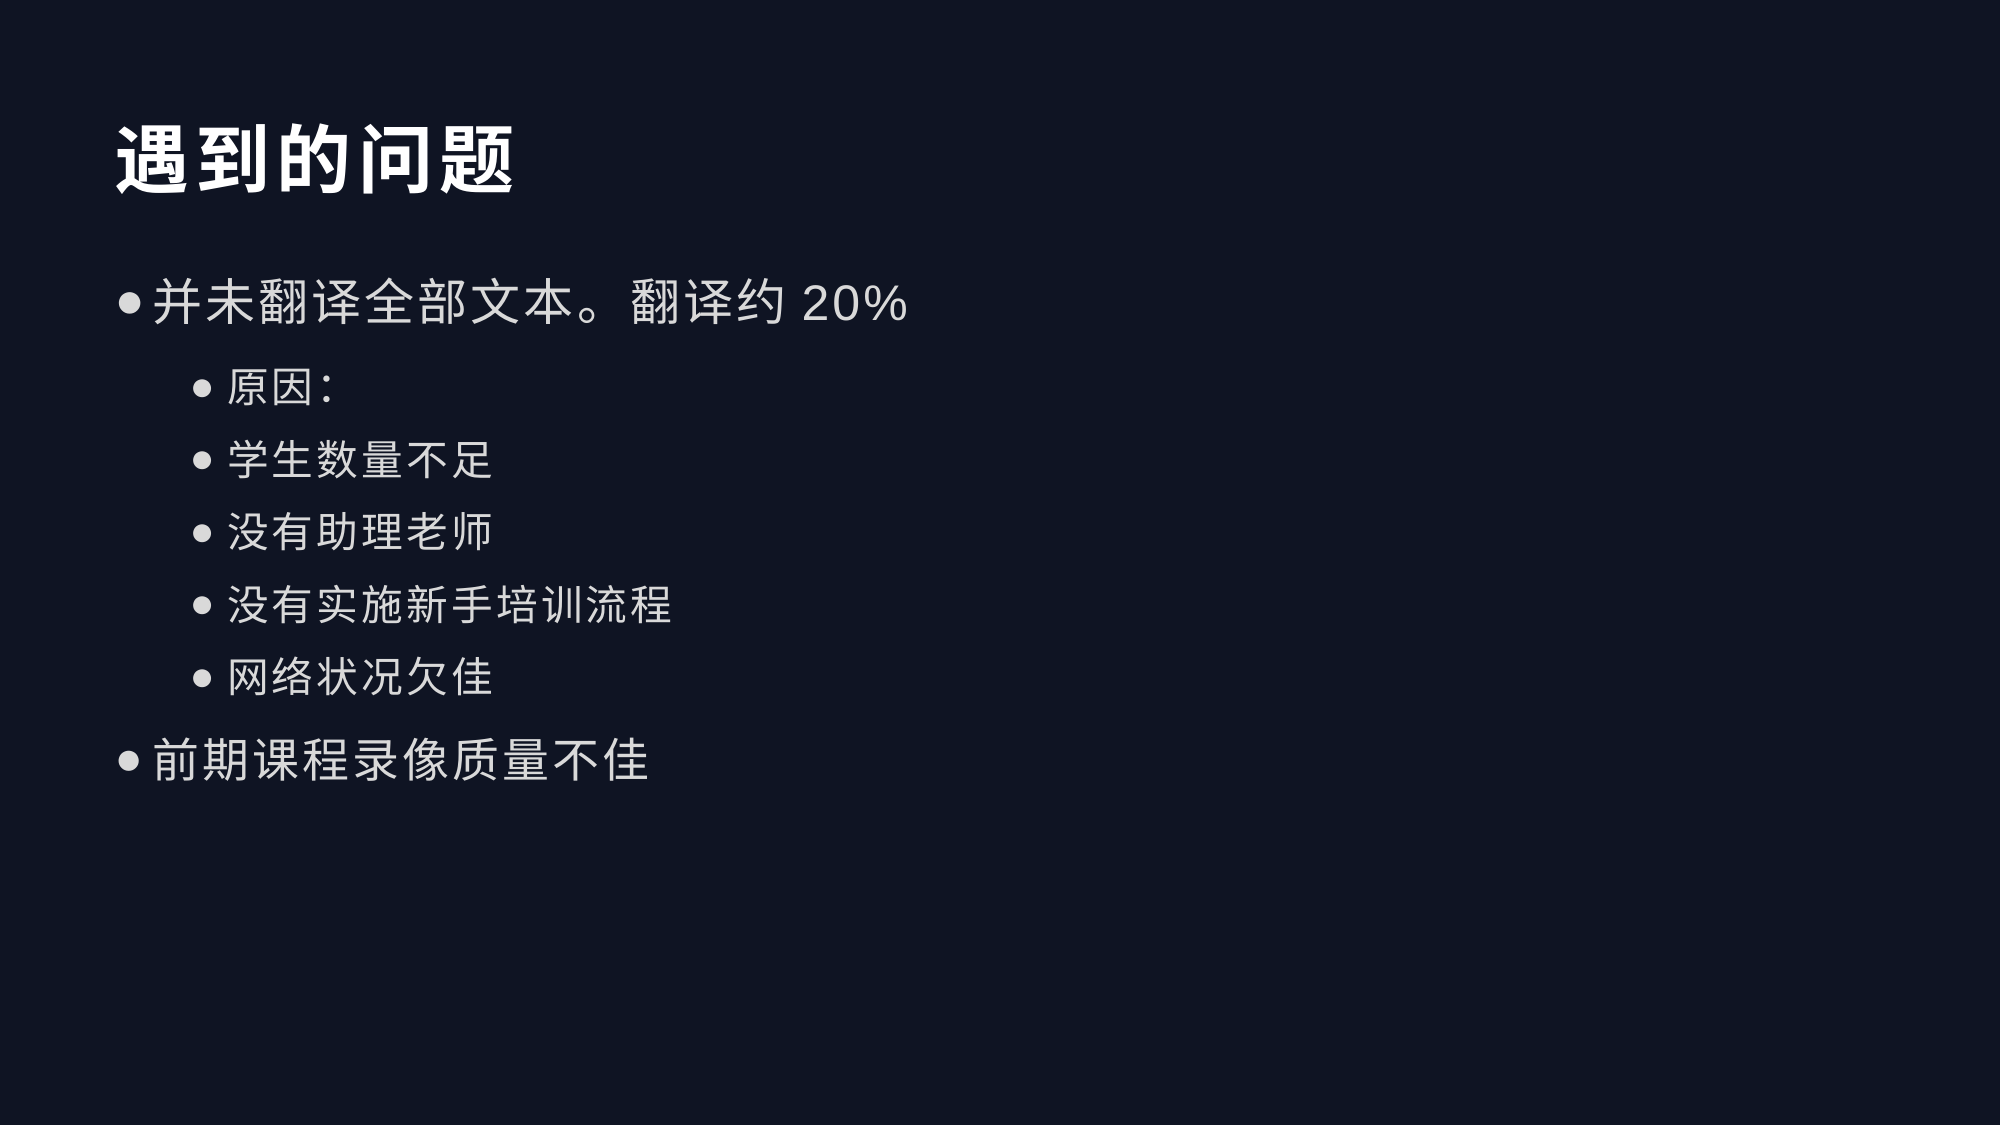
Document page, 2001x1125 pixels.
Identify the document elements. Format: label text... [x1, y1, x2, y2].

list 并未翻译全部文本。翻译约20% 原因： 学生数量不足 没有助理老师 没有实施新手培训流程 网络状况欠佳 前期课程录像质量不佳 [99, 244, 1900, 1038]
title 遇到的问题 [99, 99, 1900, 216]
